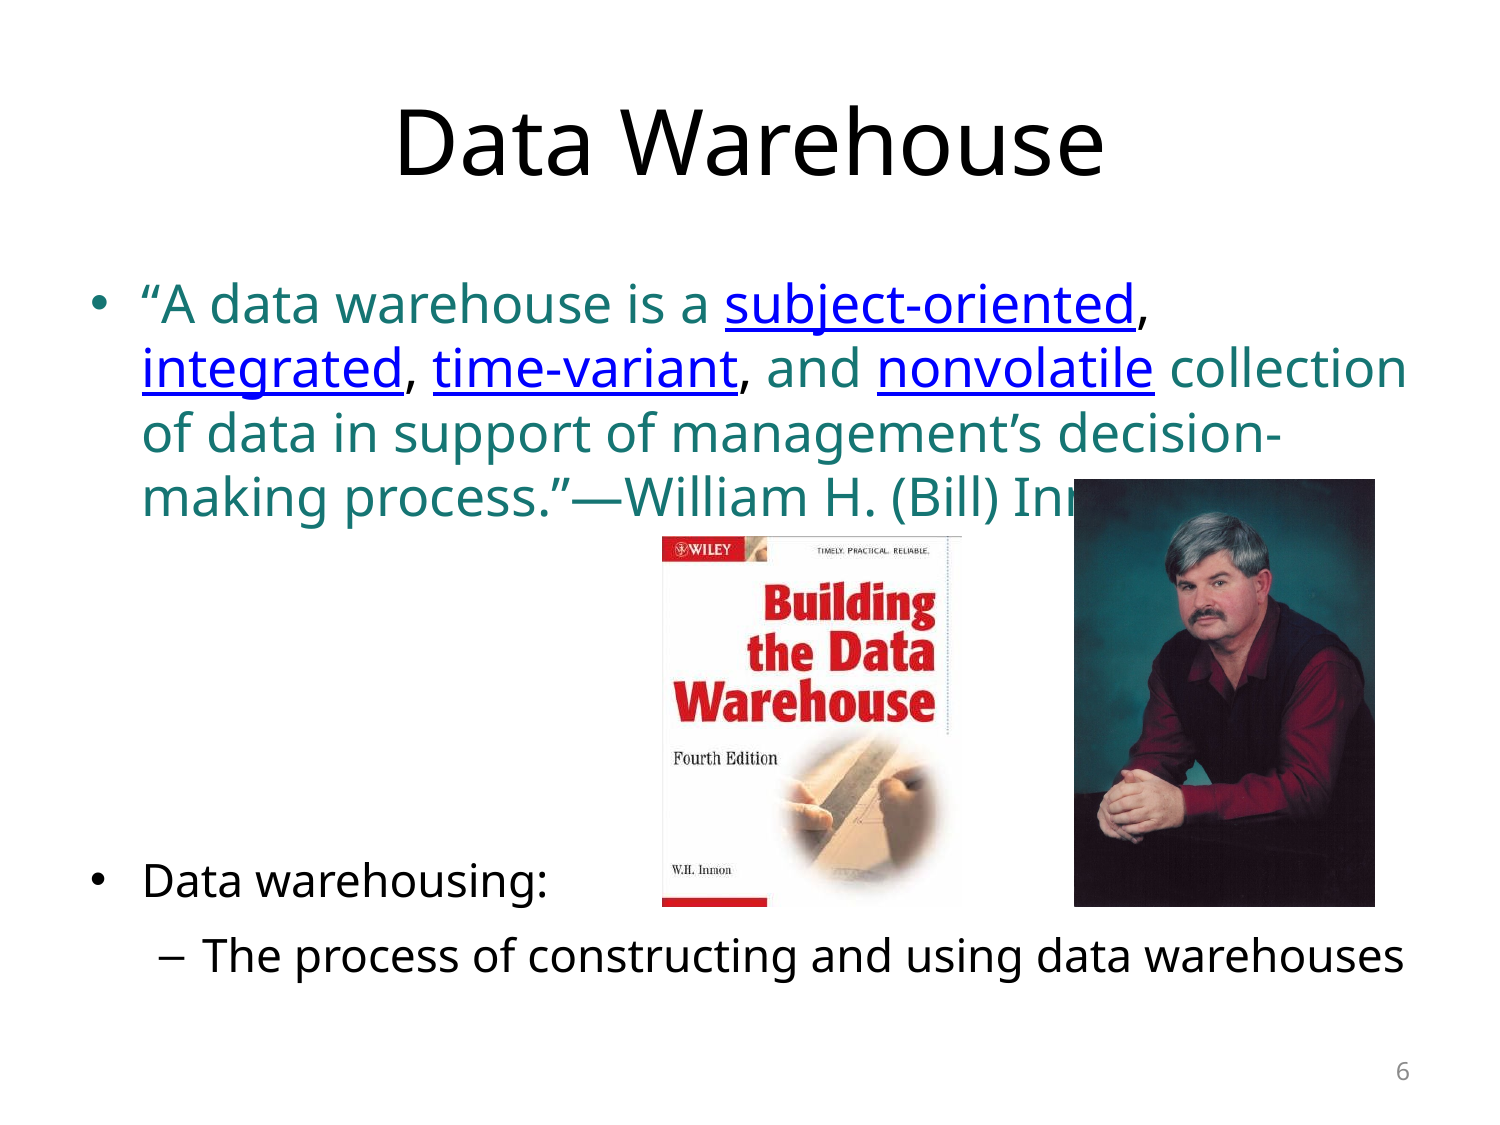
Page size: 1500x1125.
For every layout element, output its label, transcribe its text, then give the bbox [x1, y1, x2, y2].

title Data Warehouse [75, 45, 1425, 233]
picture [1074, 478, 1376, 908]
slide_number 6 [1074, 1042, 1425, 1103]
picture [661, 536, 962, 908]
list “A data warehouse is a subject-oriented, integrated, time-variant, and nonvolatile collection of data in support of management’s decision-making process.”—William H. (Bill) Inmon Data warehousing: The process of constructing and using data warehouses [75, 262, 1425, 1005]
